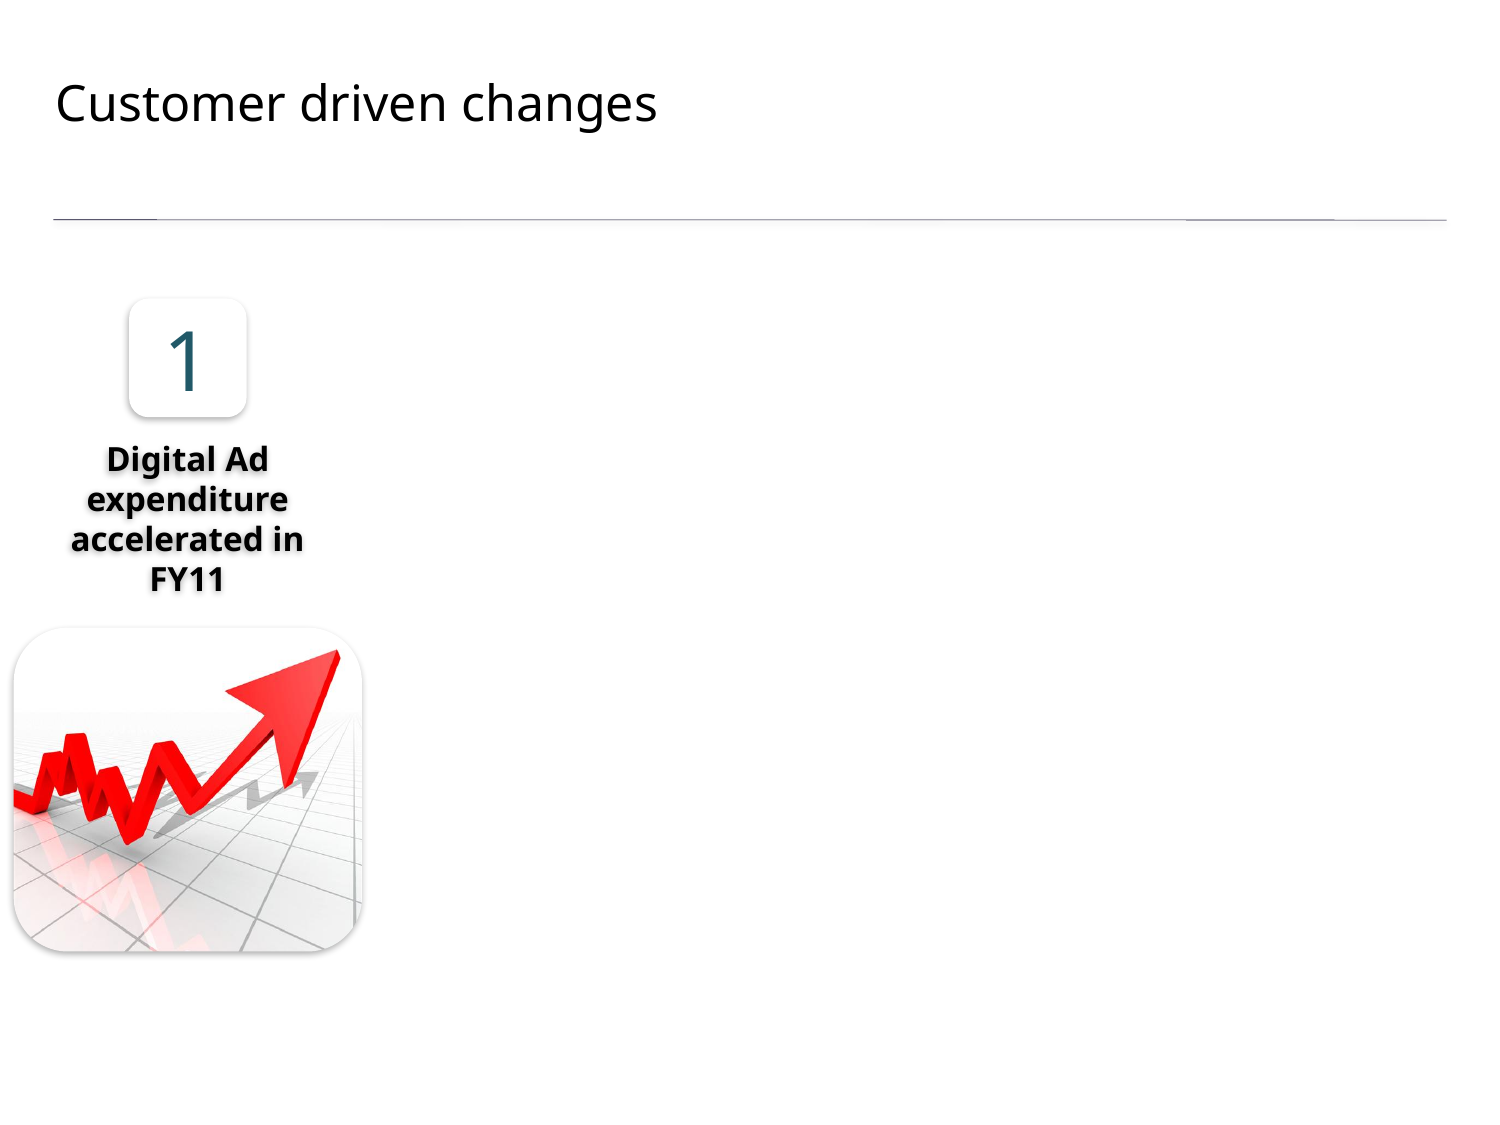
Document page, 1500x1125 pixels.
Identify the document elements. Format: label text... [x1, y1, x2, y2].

text_box [12, 626, 363, 953]
text_box 1 [128, 297, 248, 418]
text_box Customer driven changes [41, 66, 1414, 197]
text_box Digital Ad expenditure accelerated in FY11 [41, 441, 334, 594]
